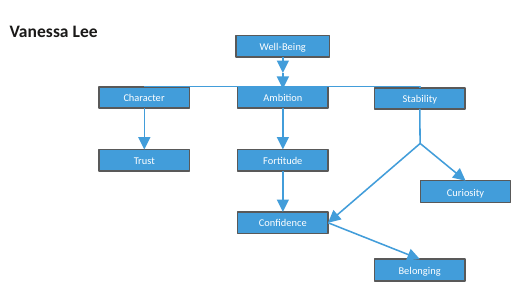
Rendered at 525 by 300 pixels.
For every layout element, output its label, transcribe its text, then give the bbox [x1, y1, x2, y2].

text_box Ambition [288, 88, 328, 109]
text_box Well-Being [288, 35, 330, 57]
text_box Fortitude [237, 149, 276, 172]
text_box Stability [374, 87, 466, 109]
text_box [327, 222, 421, 260]
text_box Confidence [237, 211, 322, 234]
text_box Character [99, 87, 190, 109]
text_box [424, 142, 466, 181]
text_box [327, 143, 421, 222]
text_box Fortitude [288, 149, 322, 172]
text_box Ambition [237, 88, 276, 109]
text_box Curiosity [424, 180, 511, 203]
text_box Well-Being [236, 35, 276, 57]
text_box Trust [99, 149, 190, 172]
text_box Vanessa Lee [4, 14, 166, 47]
text_box Belonging [374, 259, 466, 281]
